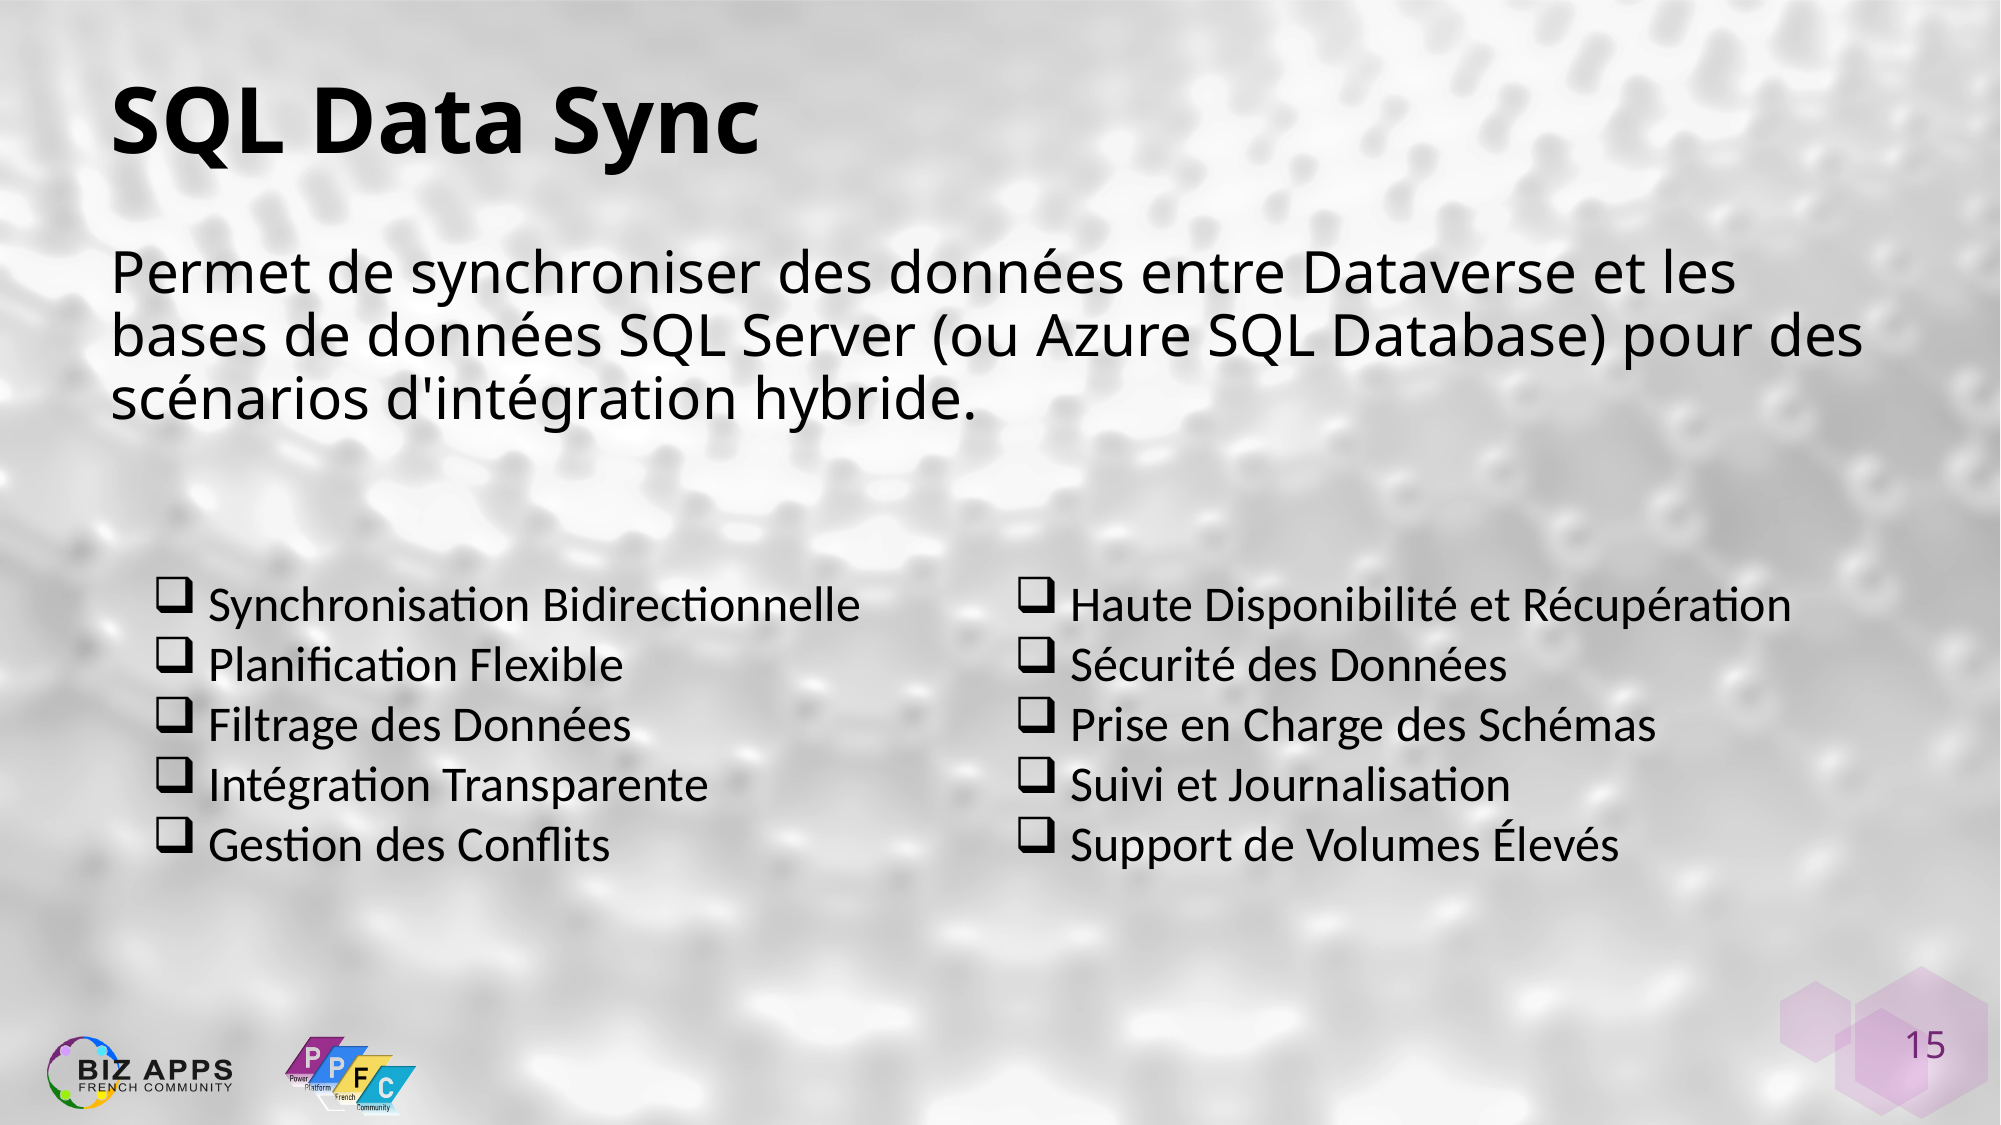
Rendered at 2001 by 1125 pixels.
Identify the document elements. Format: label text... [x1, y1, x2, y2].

list Permet de synchroniser des données entre Dataverse et les bases de données SQL Server (ou Azure SQL Database) pour des scénarios d'intégration hybride. [95, 235, 1904, 1029]
title SQL Data Sync [95, 59, 1904, 188]
text_box Haute Disponibilité et Récupération Sécurité des Données Prise en Charge des Schémas Suivi et Journalisation Support de Volumes Élevés [999, 564, 1904, 879]
picture [0, 0, 2001, 1125]
text_box Synchronisation Bidirectionnelle Planification Flexible Filtrage des Données Intégration Transparente Gestion des Conflits [137, 564, 973, 879]
slide_number 15 [1850, 1015, 2000, 1077]
